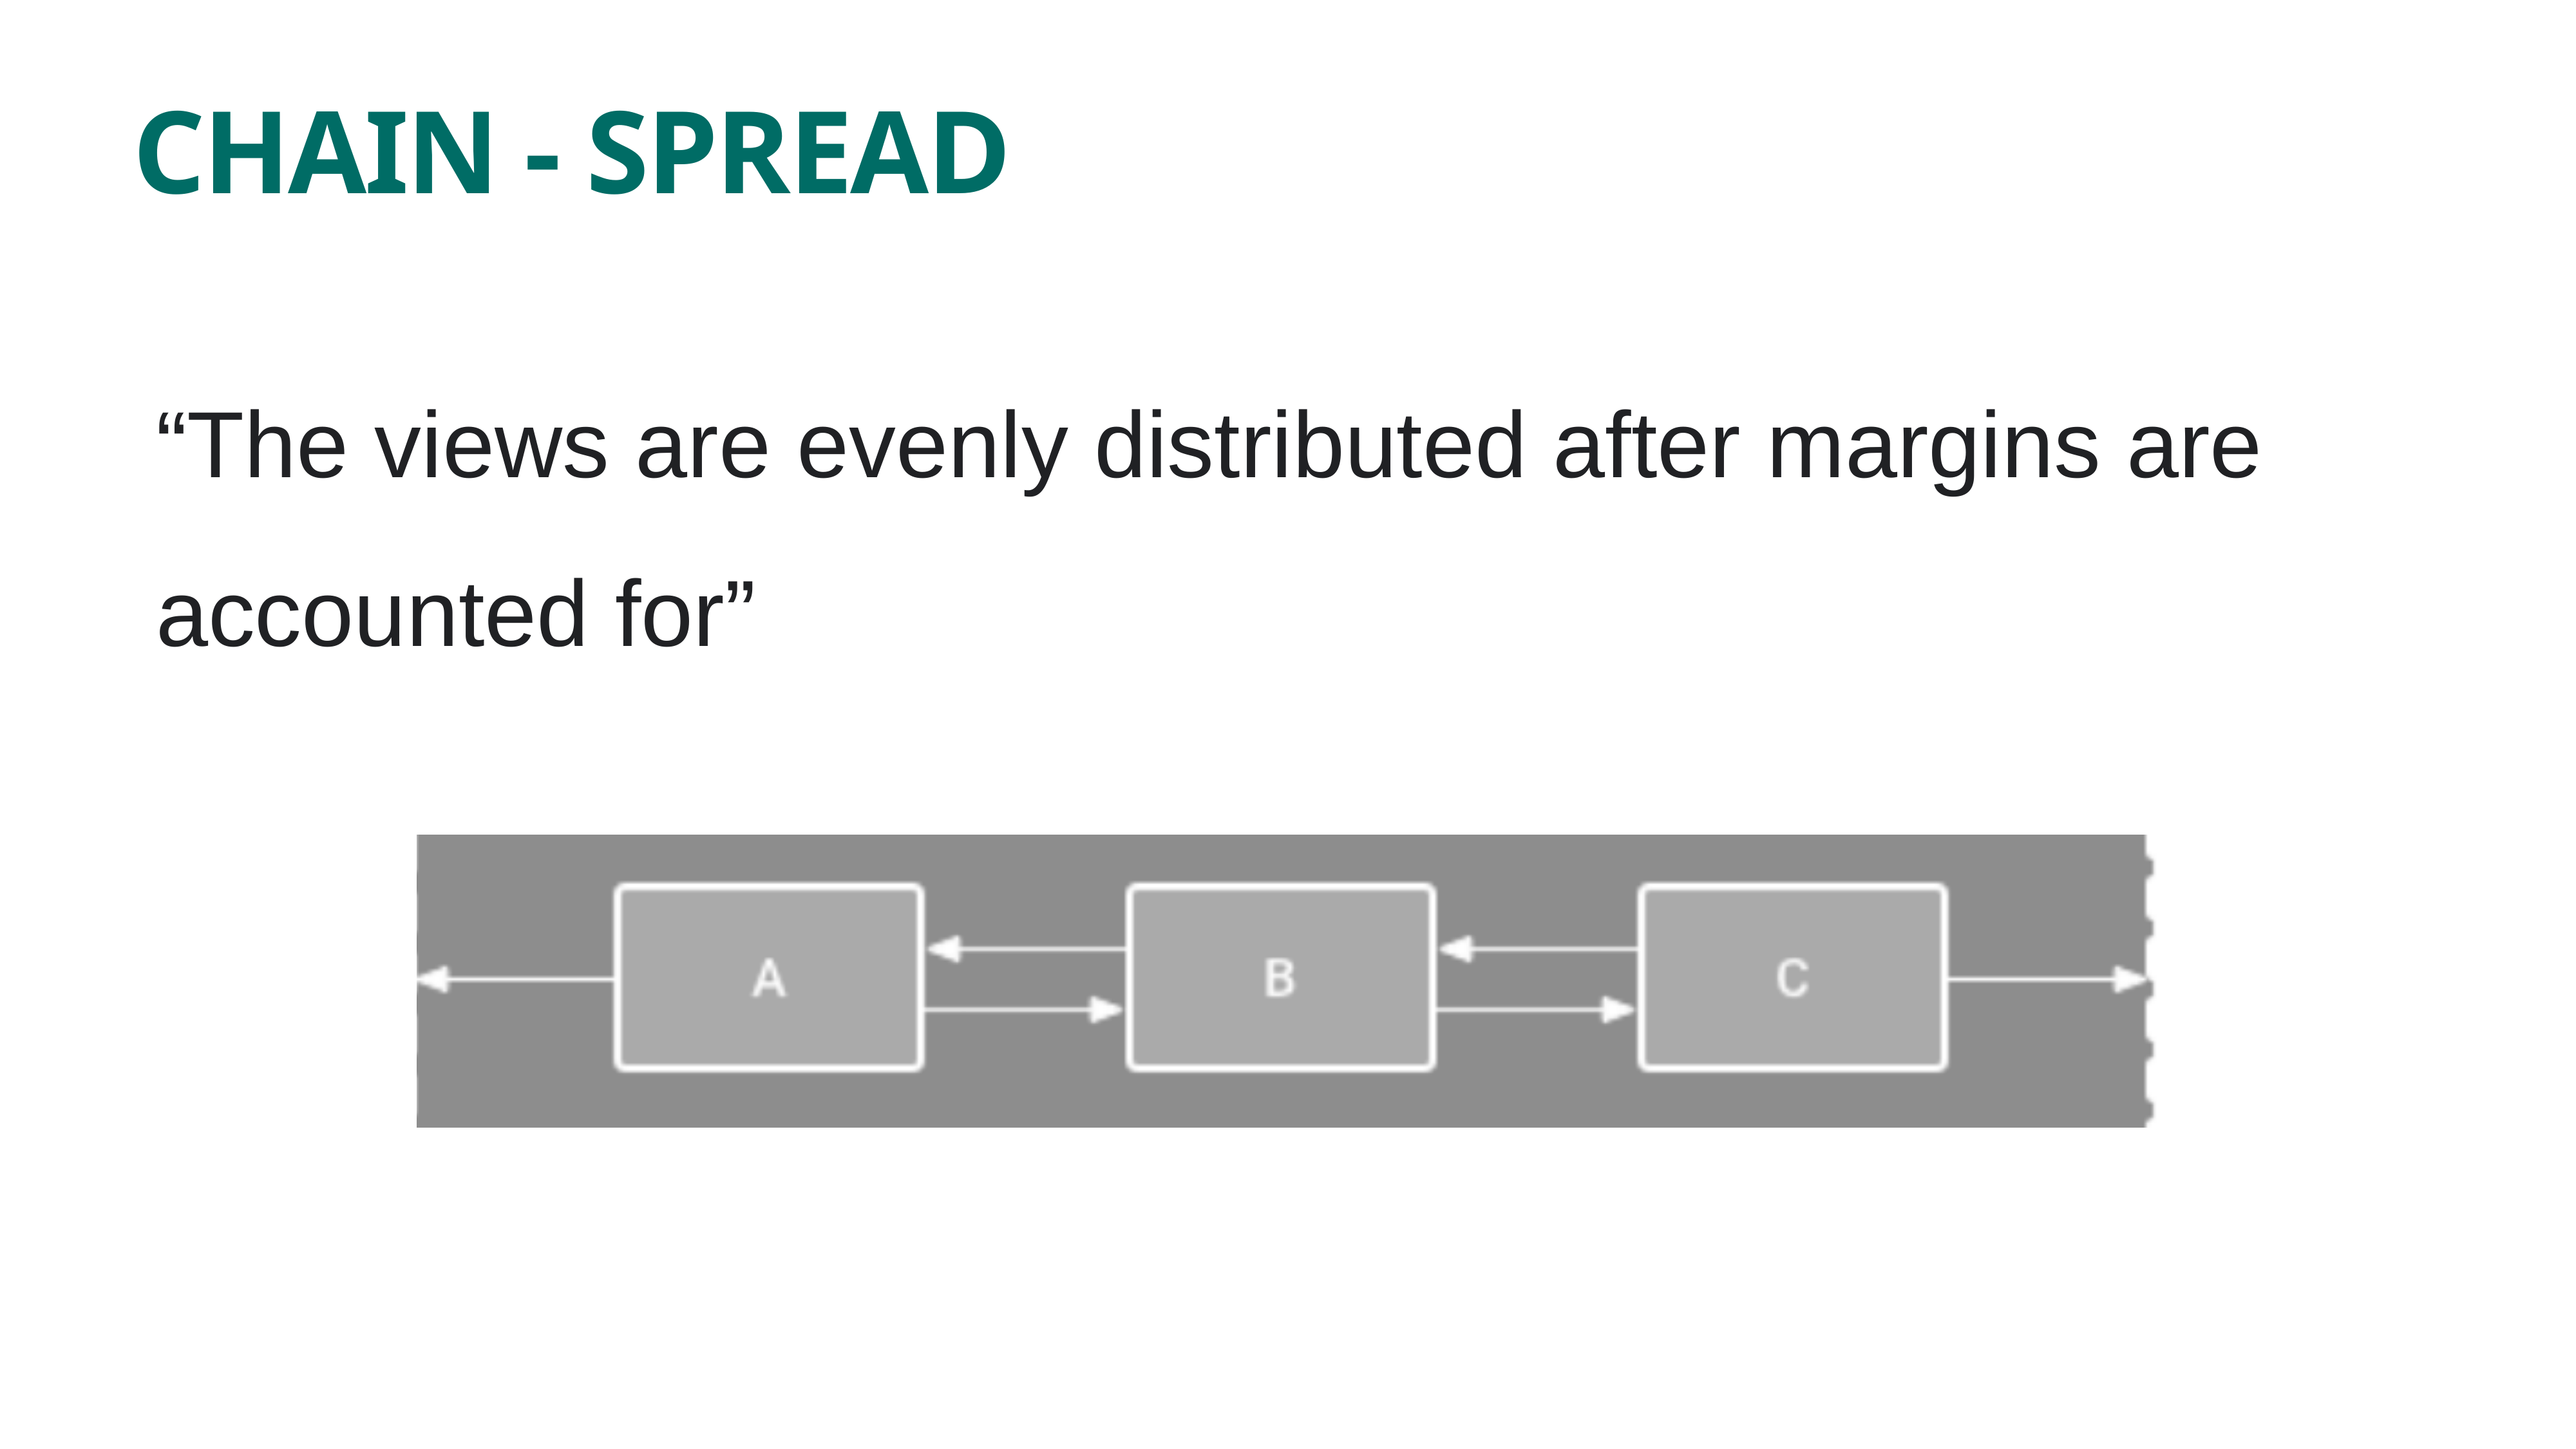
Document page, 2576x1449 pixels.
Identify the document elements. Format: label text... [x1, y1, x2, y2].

text_box “The views are evenly distributed after margins are accounted for” [150, 321, 2425, 670]
title CHAIN - SPREAD [127, 100, 2449, 252]
picture [417, 834, 2159, 1128]
